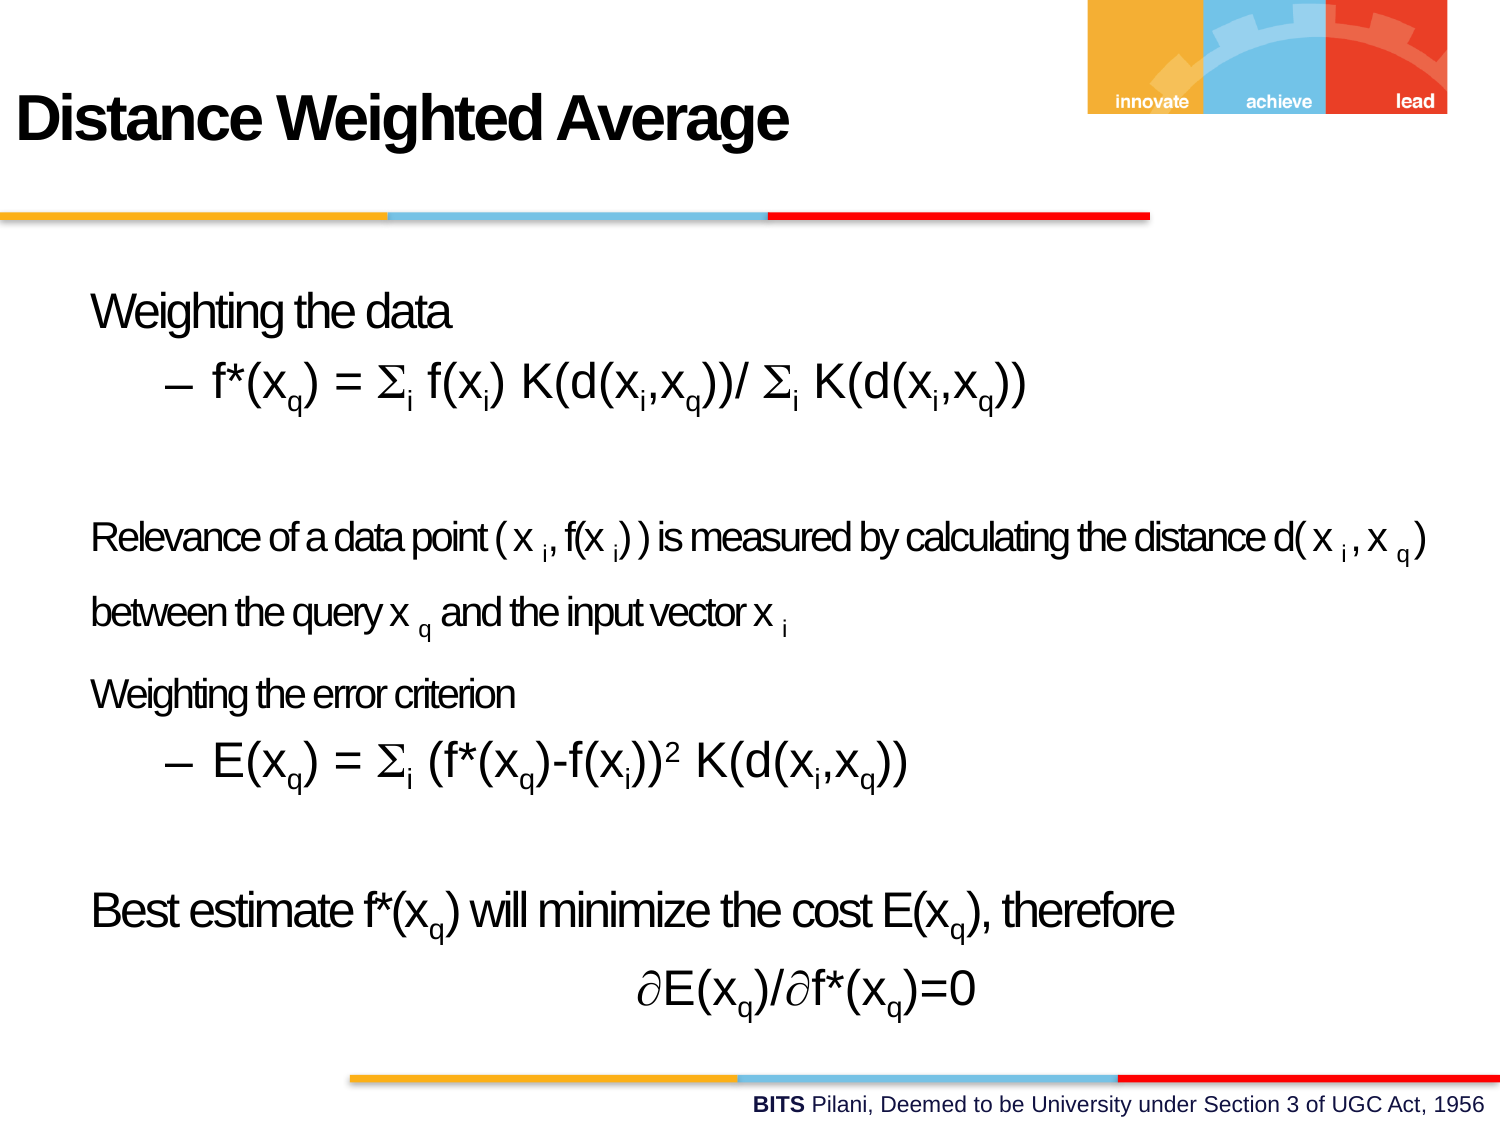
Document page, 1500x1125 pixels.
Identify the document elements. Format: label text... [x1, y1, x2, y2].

list Weighting the data f*(xq) = i f(xi) K(d(xi,xq))/ i K(d(xi,xq)) Relevance of a data point ( x i, f(x i) ) is measured by calculating the distance d( x i , x q ) between the query x q and the input vector x i Weighting the error criterion E(xq) = i (f*(xq)-f(xi))2 K(d(xi,xq)) Best estimate f*(xq) will minimize the cost E(xq), therefore E(xq)/f*(xq)=0 [74, 512, 1463, 701]
picture [1087, 0, 1448, 114]
title Distance Weighted Average [0, 45, 1005, 185]
